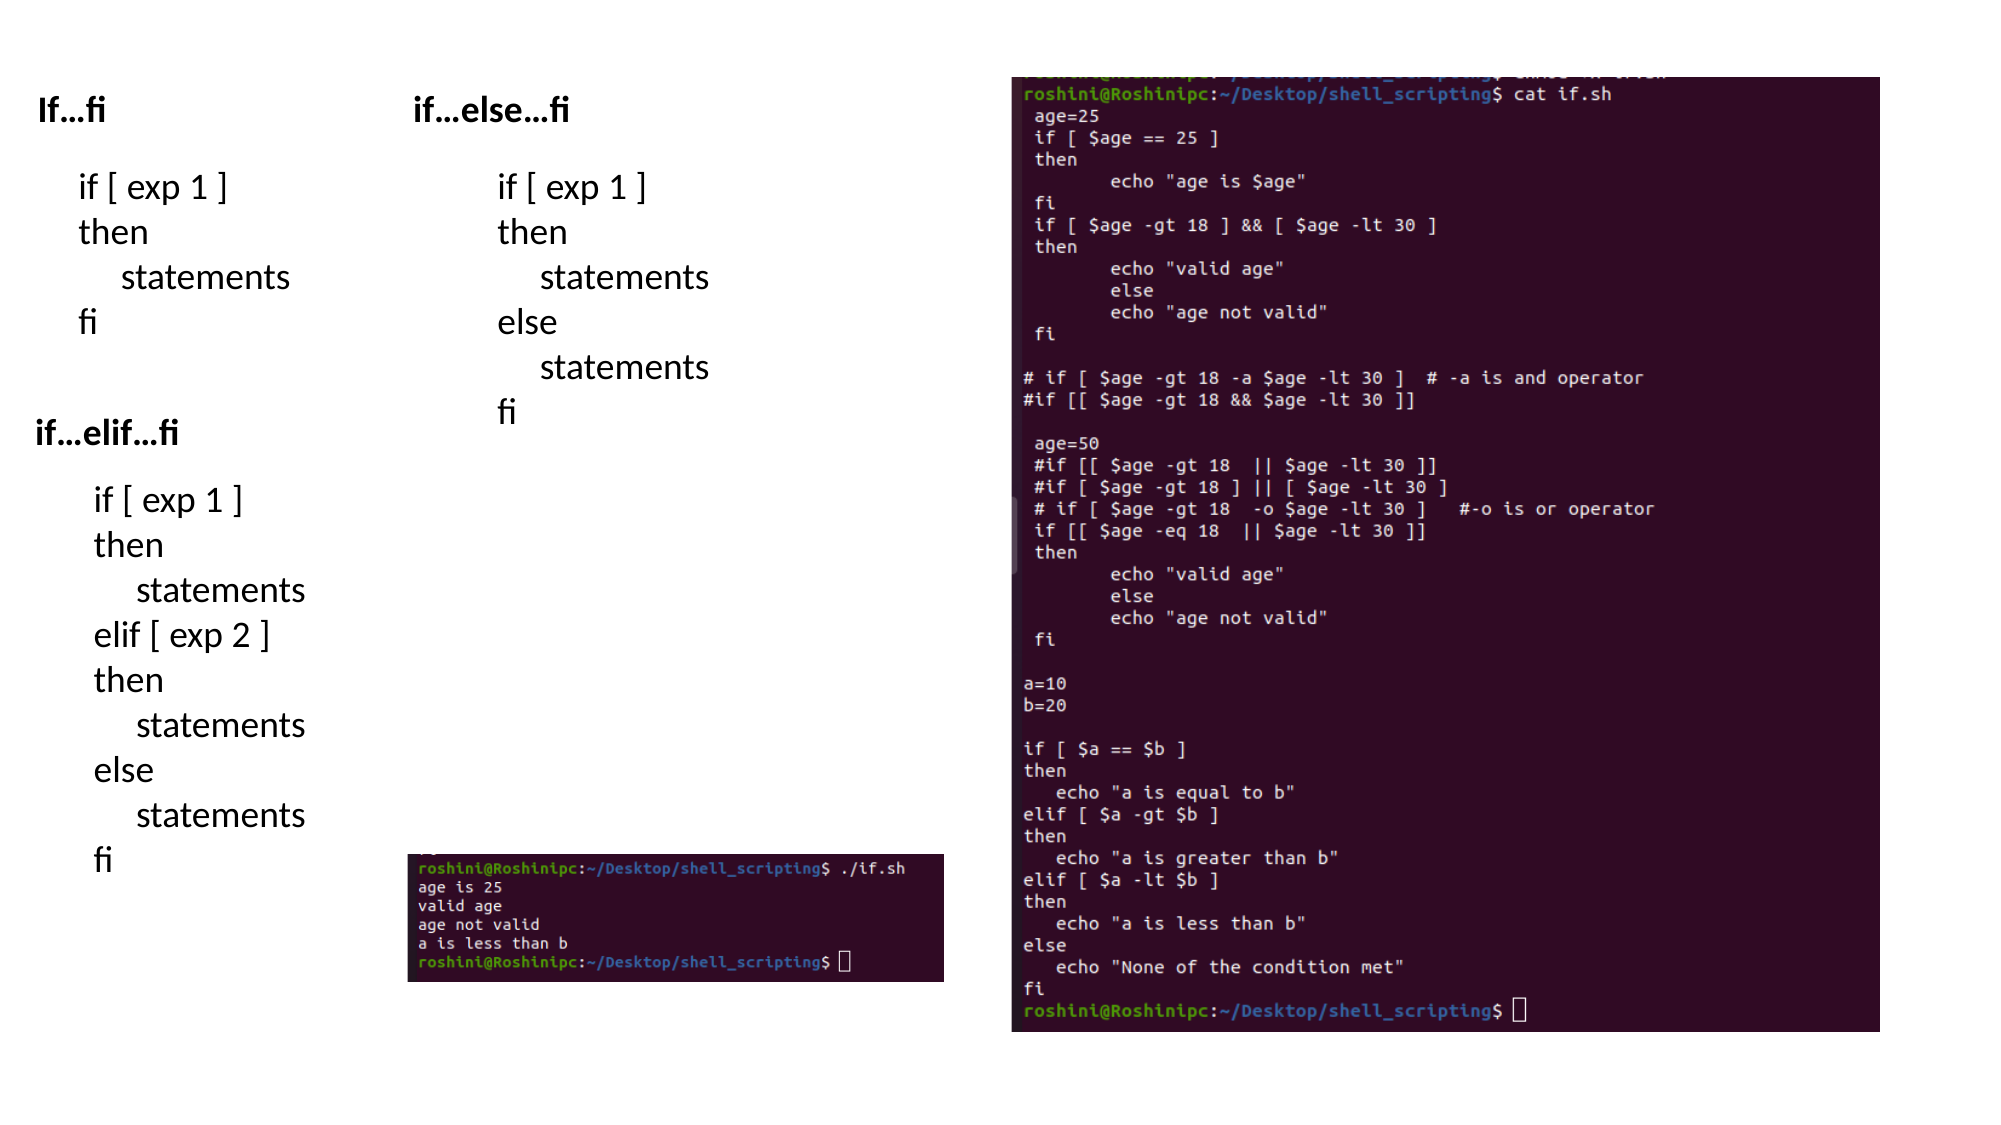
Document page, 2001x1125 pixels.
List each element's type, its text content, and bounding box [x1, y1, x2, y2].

picture [1011, 77, 1880, 1032]
text_box if…else…fi [398, 77, 626, 137]
picture [407, 854, 944, 982]
text_box if [ exp 1 ] then statements elif [ exp 2 ] then statements else statements fi [78, 467, 422, 887]
text_box if…elif…fi [20, 400, 218, 461]
text_box if [ exp 1 ] then statements fi [63, 154, 329, 350]
text_box if [ exp 1 ] then statements else statements fi [482, 154, 759, 440]
text_box If…fi [22, 77, 250, 137]
